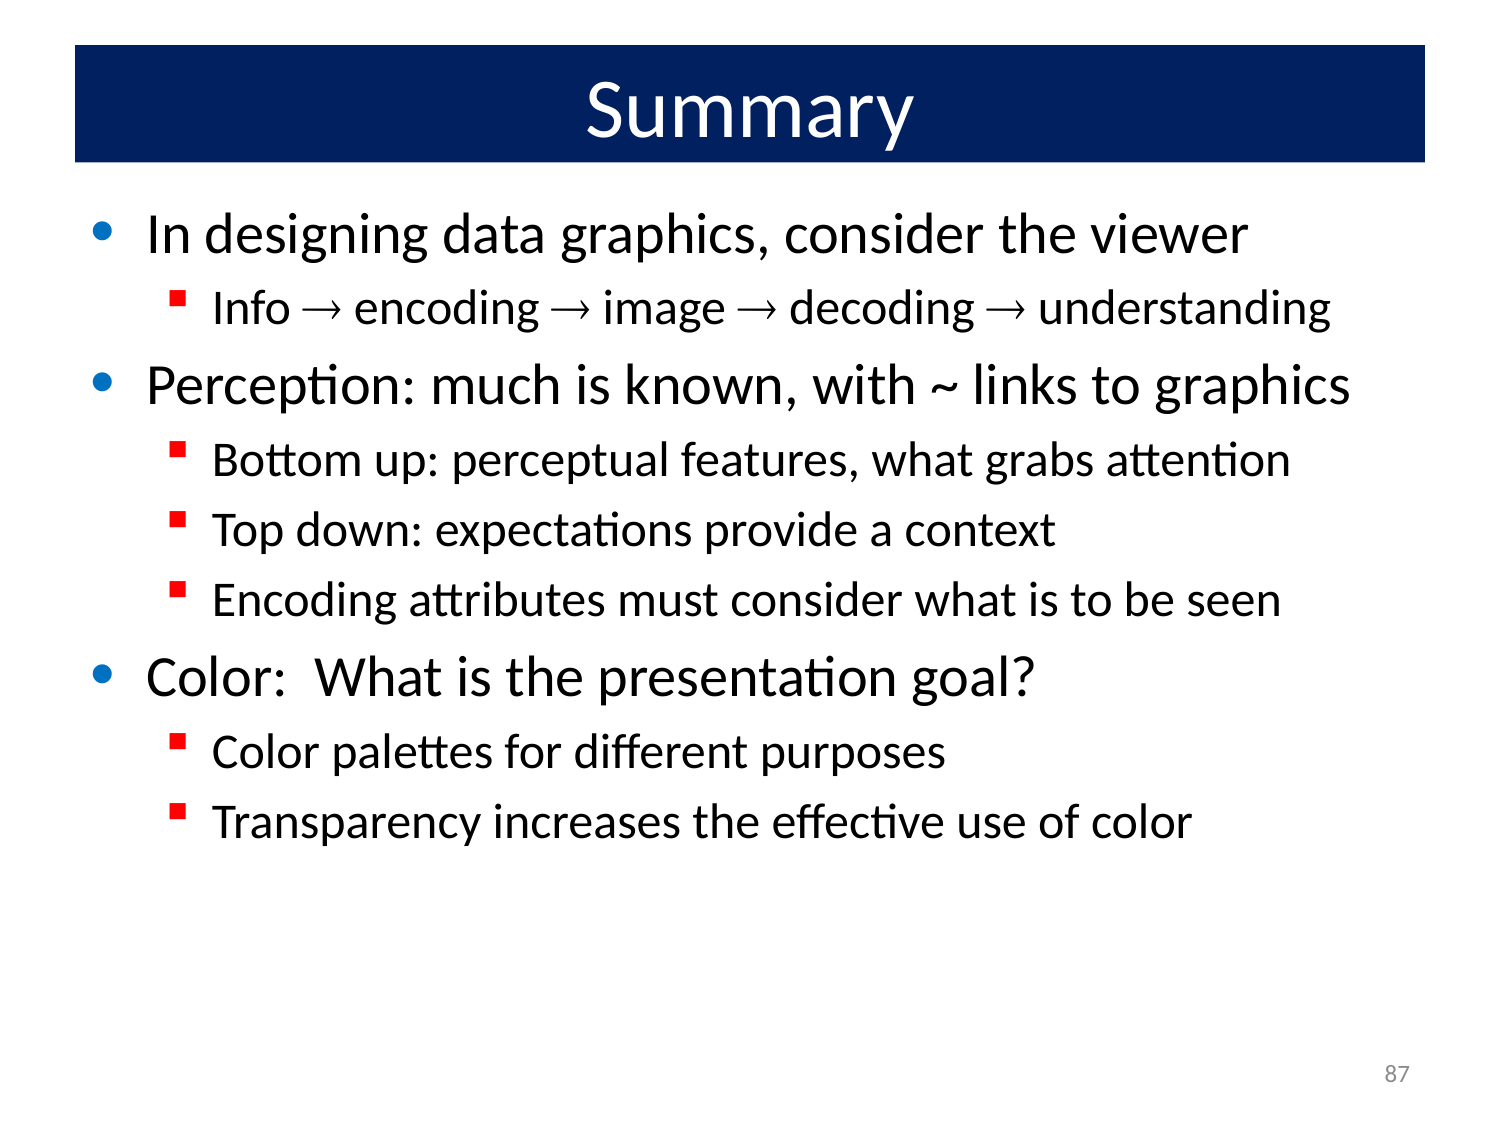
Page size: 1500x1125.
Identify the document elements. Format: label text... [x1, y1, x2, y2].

slide_number 87 [1074, 1042, 1425, 1103]
list In designing data graphics, consider the viewer Info  encoding  image  decoding  understanding Perception: much is known, with ~ links to graphics Bottom up: perceptual features, what grabs attention Top down: expectations provide a context Encoding attributes must consider what is to be seen Color: What is the presentation goal? Color palettes for different purposes Transparency increases the effective use of color [75, 187, 1425, 1025]
title Summary [75, 45, 1425, 163]
